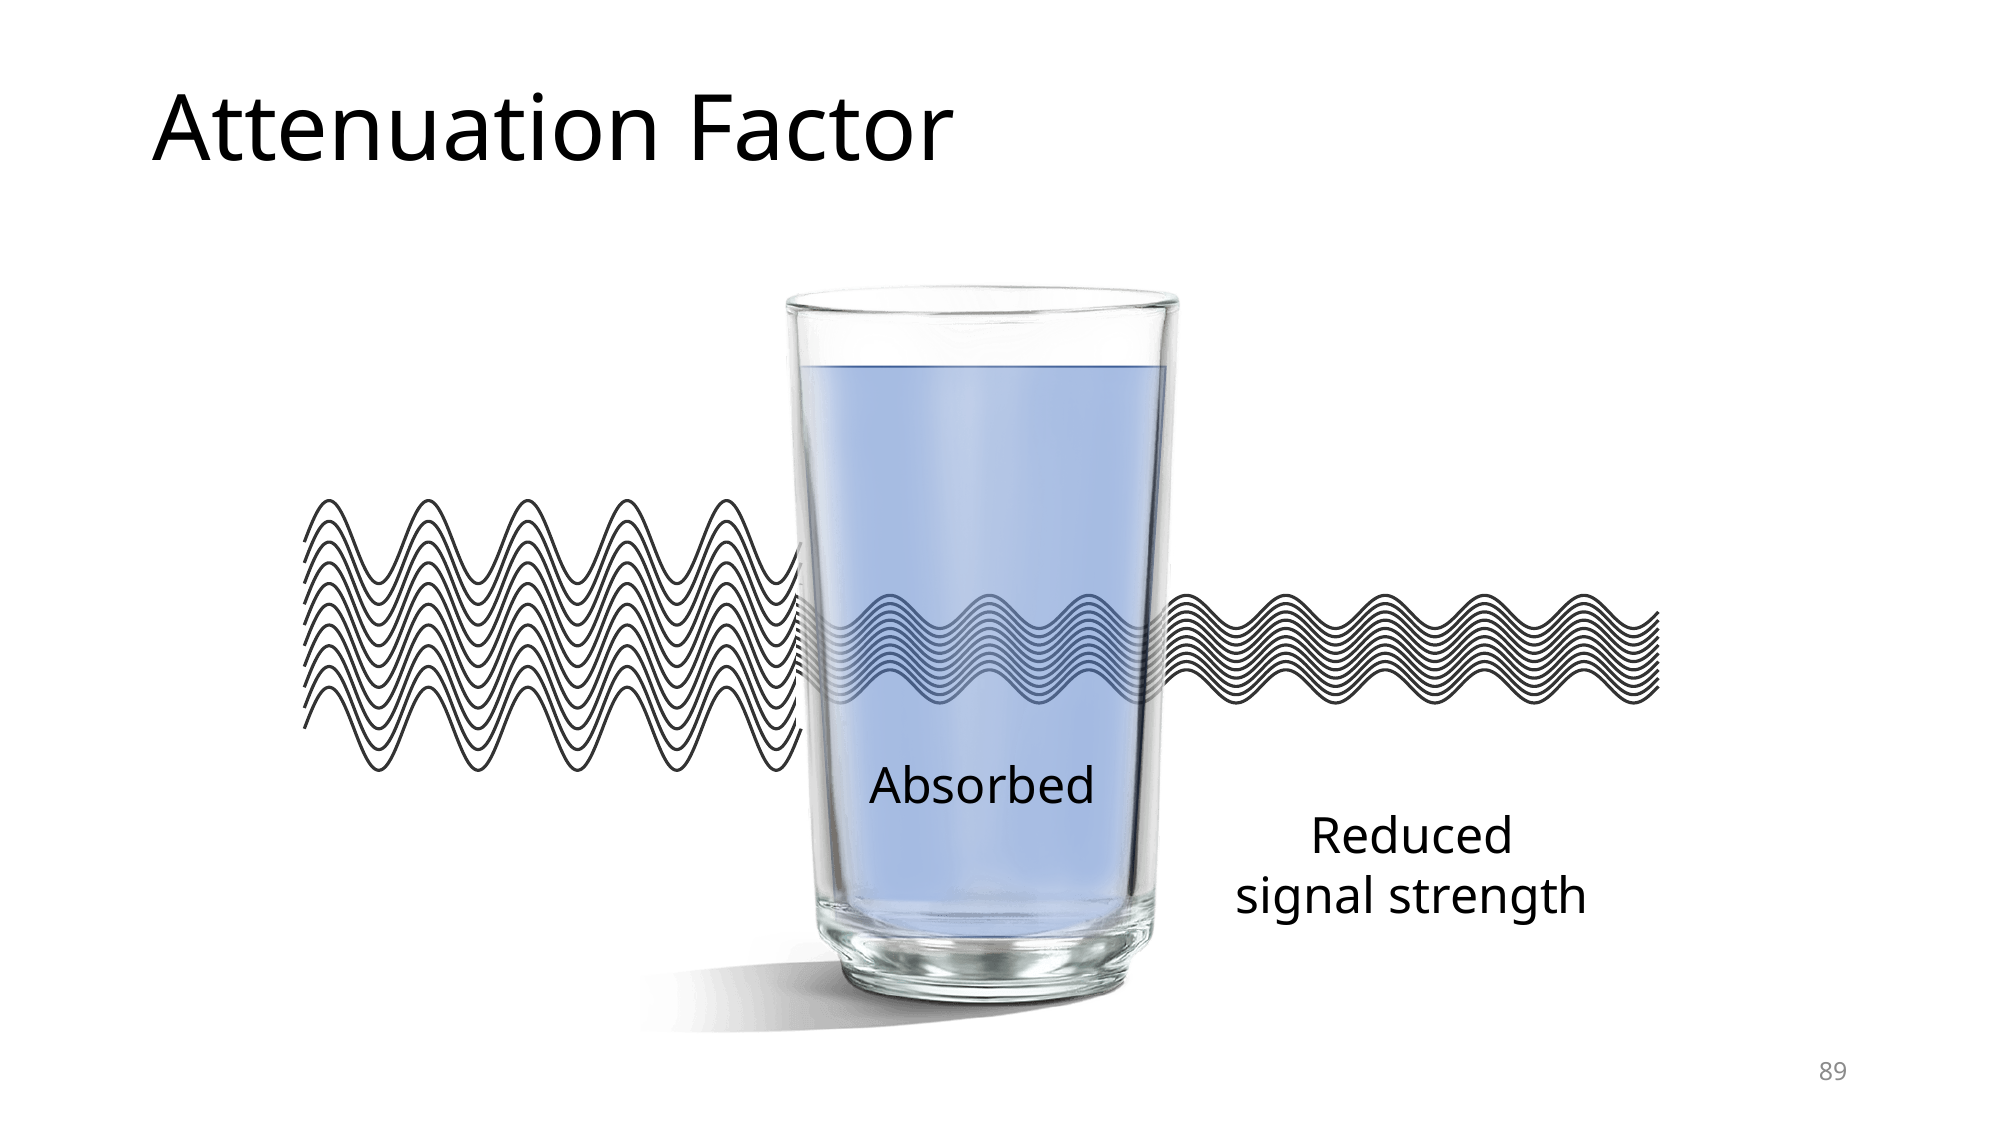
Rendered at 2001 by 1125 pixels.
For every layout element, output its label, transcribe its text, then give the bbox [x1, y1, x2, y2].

text_box Reduced signal strength [1302, 795, 1616, 931]
slide_number 89 [1412, 1042, 1863, 1103]
title Attenuation Factor [137, 22, 1863, 240]
picture [211, 239, 1781, 1072]
